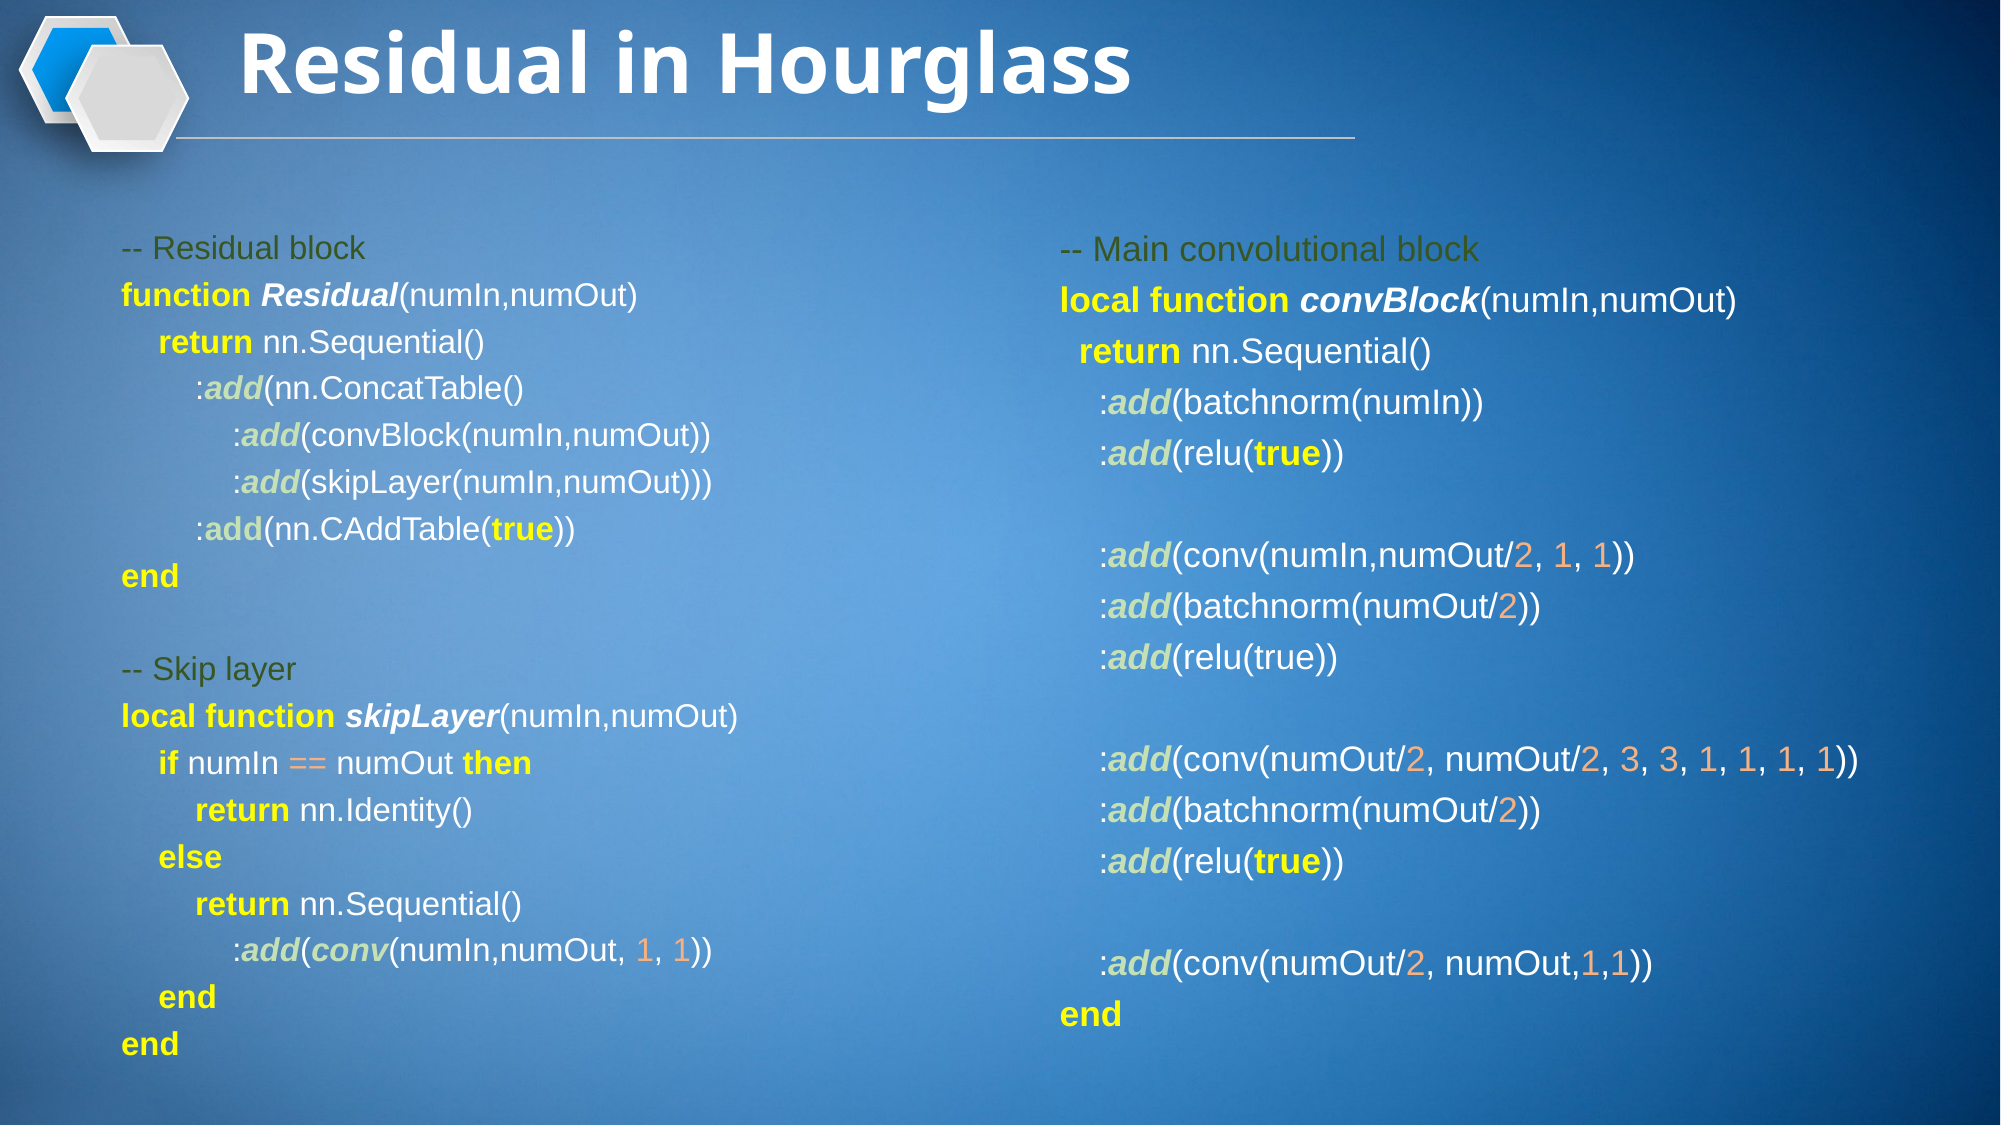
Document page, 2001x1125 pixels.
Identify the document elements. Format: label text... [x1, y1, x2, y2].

text_box -- Main convolutional block local function convBlock(numIn,numOut) return nn.Sequential() :add(batchnorm(numIn)) :add(relu(true)) :add(conv(numIn,numOut/2, 1, 1)) :add(batchnorm(numOut/2)) :add(relu(true)) :add(conv(numOut/2, numOut/2, 3, 3, 1, 1, 1, 1)) :add(batchnorm(numOut/2)) :add(relu(true)) :add(conv(numOut/2, numOut,1,1)) end [1044, 218, 1948, 1080]
title Residual in Hourglass [222, 0, 1948, 134]
picture [0, 0, 2001, 1125]
list -- Residual block function Residual(numIn,numOut) return nn.Sequential() :add(nn.ConcatTable() :add(convBlock(numIn,numOut)) :add(skipLayer(numIn,numOut))) :add(nn.CAddTable(true)) end -- Skip layer local function skipLayer(numIn,numOut) if numIn == numOut then return nn.Identity() else return nn.Sequential() :add(conv(numIn,numOut, 1, 1)) end end [106, 218, 939, 1080]
